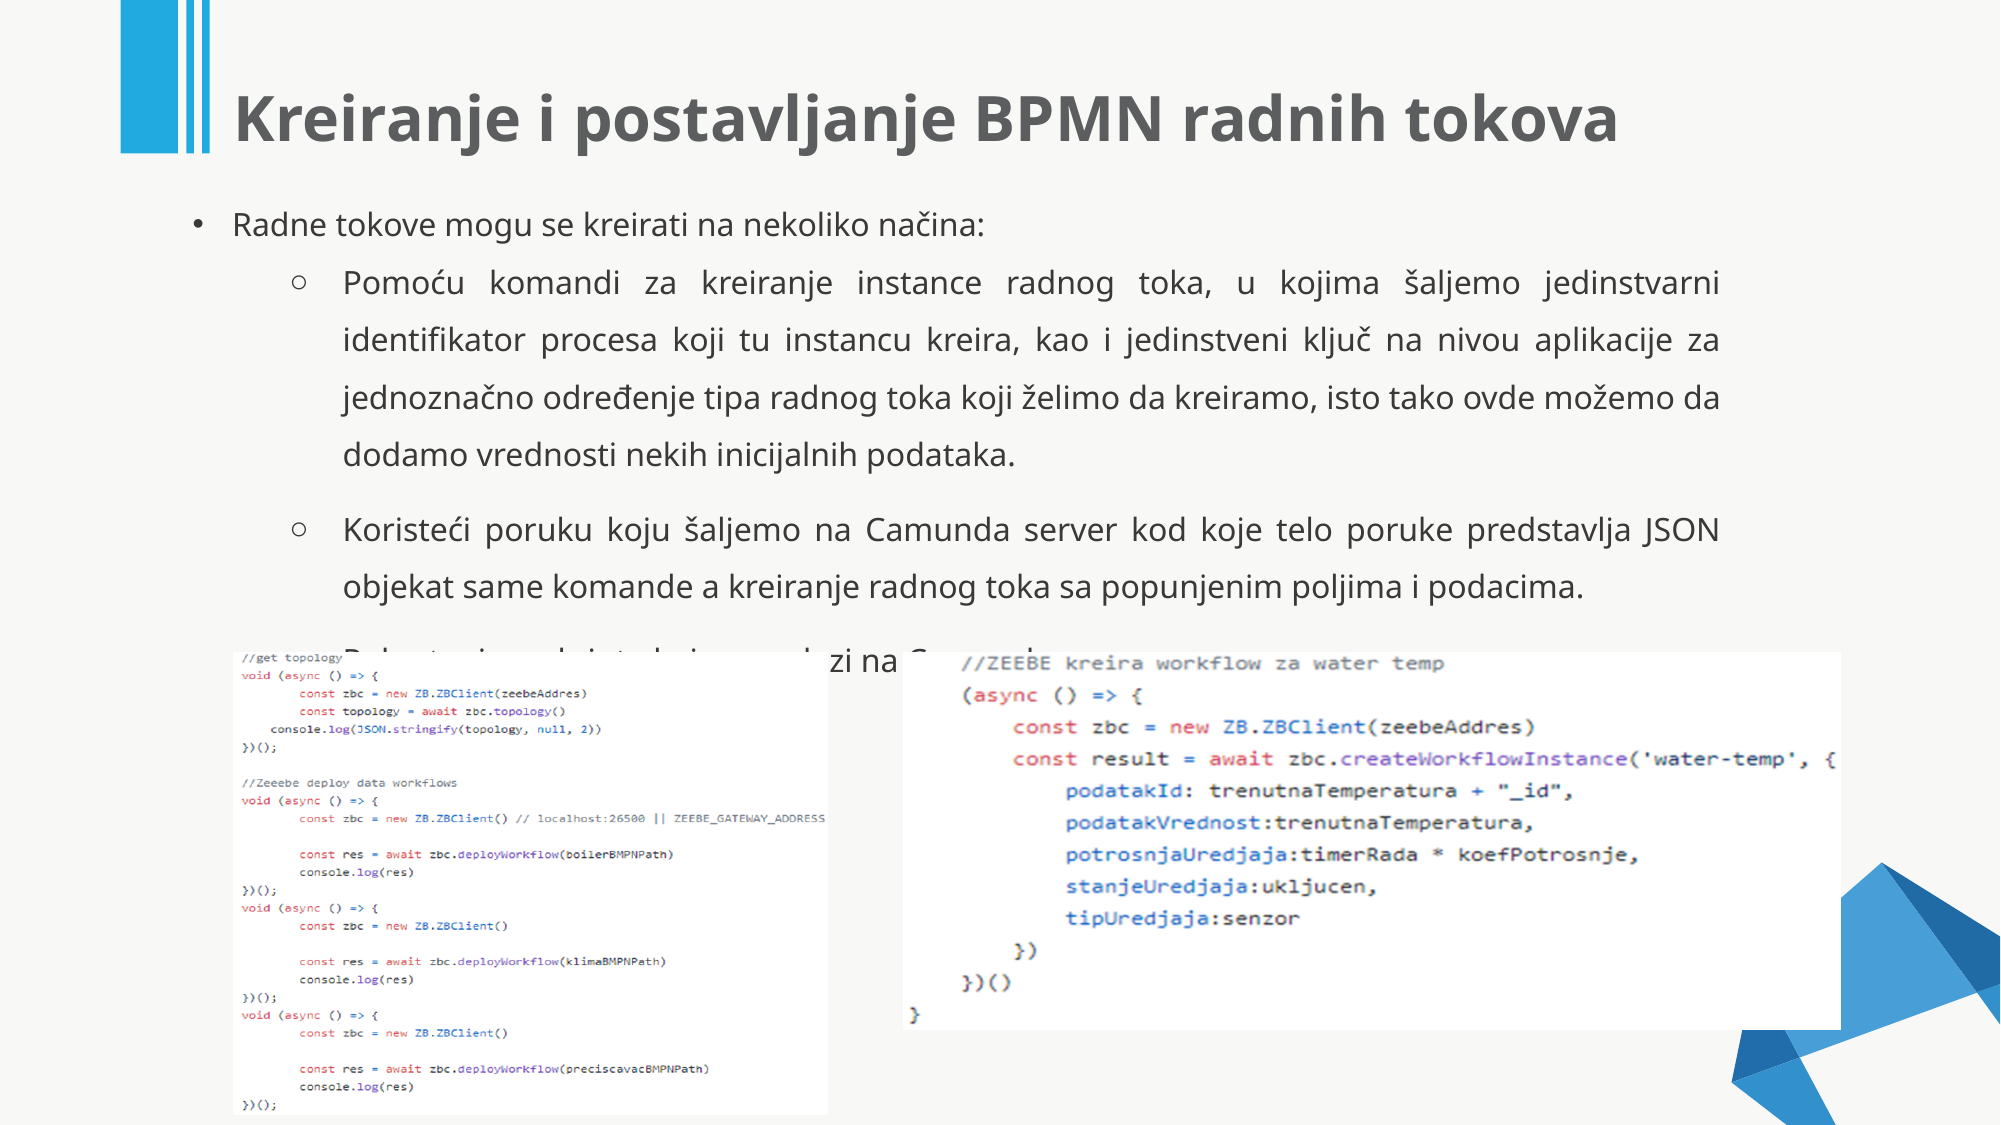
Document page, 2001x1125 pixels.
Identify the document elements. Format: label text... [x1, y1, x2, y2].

text_box [186, 0, 194, 154]
text_box Kreiranje i postavljanje BPMN radnih tokova [233, 63, 1968, 154]
picture [903, 652, 1841, 1030]
text_box [202, 0, 210, 154]
text_box [120, 0, 178, 154]
text_box Radne tokove mogu se kreirati na nekoliko načina: Pomoću komandi za kreiranje instance radnog toka, u kojima šaljemo jedinstvarni identifikator procesa koji tu instancu kreira, kao i jedinstveni ključ na nivou aplikacije za jednoznačno određenje tipa radnog toka koji želimo da kreiramo, isto tako ovde možemo da dodamo vrednosti nekih inicijalnih podataka. Koristeći poruku koju šaljemo na Camunda server kod koje telo poruke predstavlja JSON objekat same komande a kreiranje radnog toka sa popunjenim poljima i podacima. Pokretanjem skripte koja se nalazi na Camunda serveru. [177, 177, 1738, 687]
picture [233, 652, 829, 1115]
